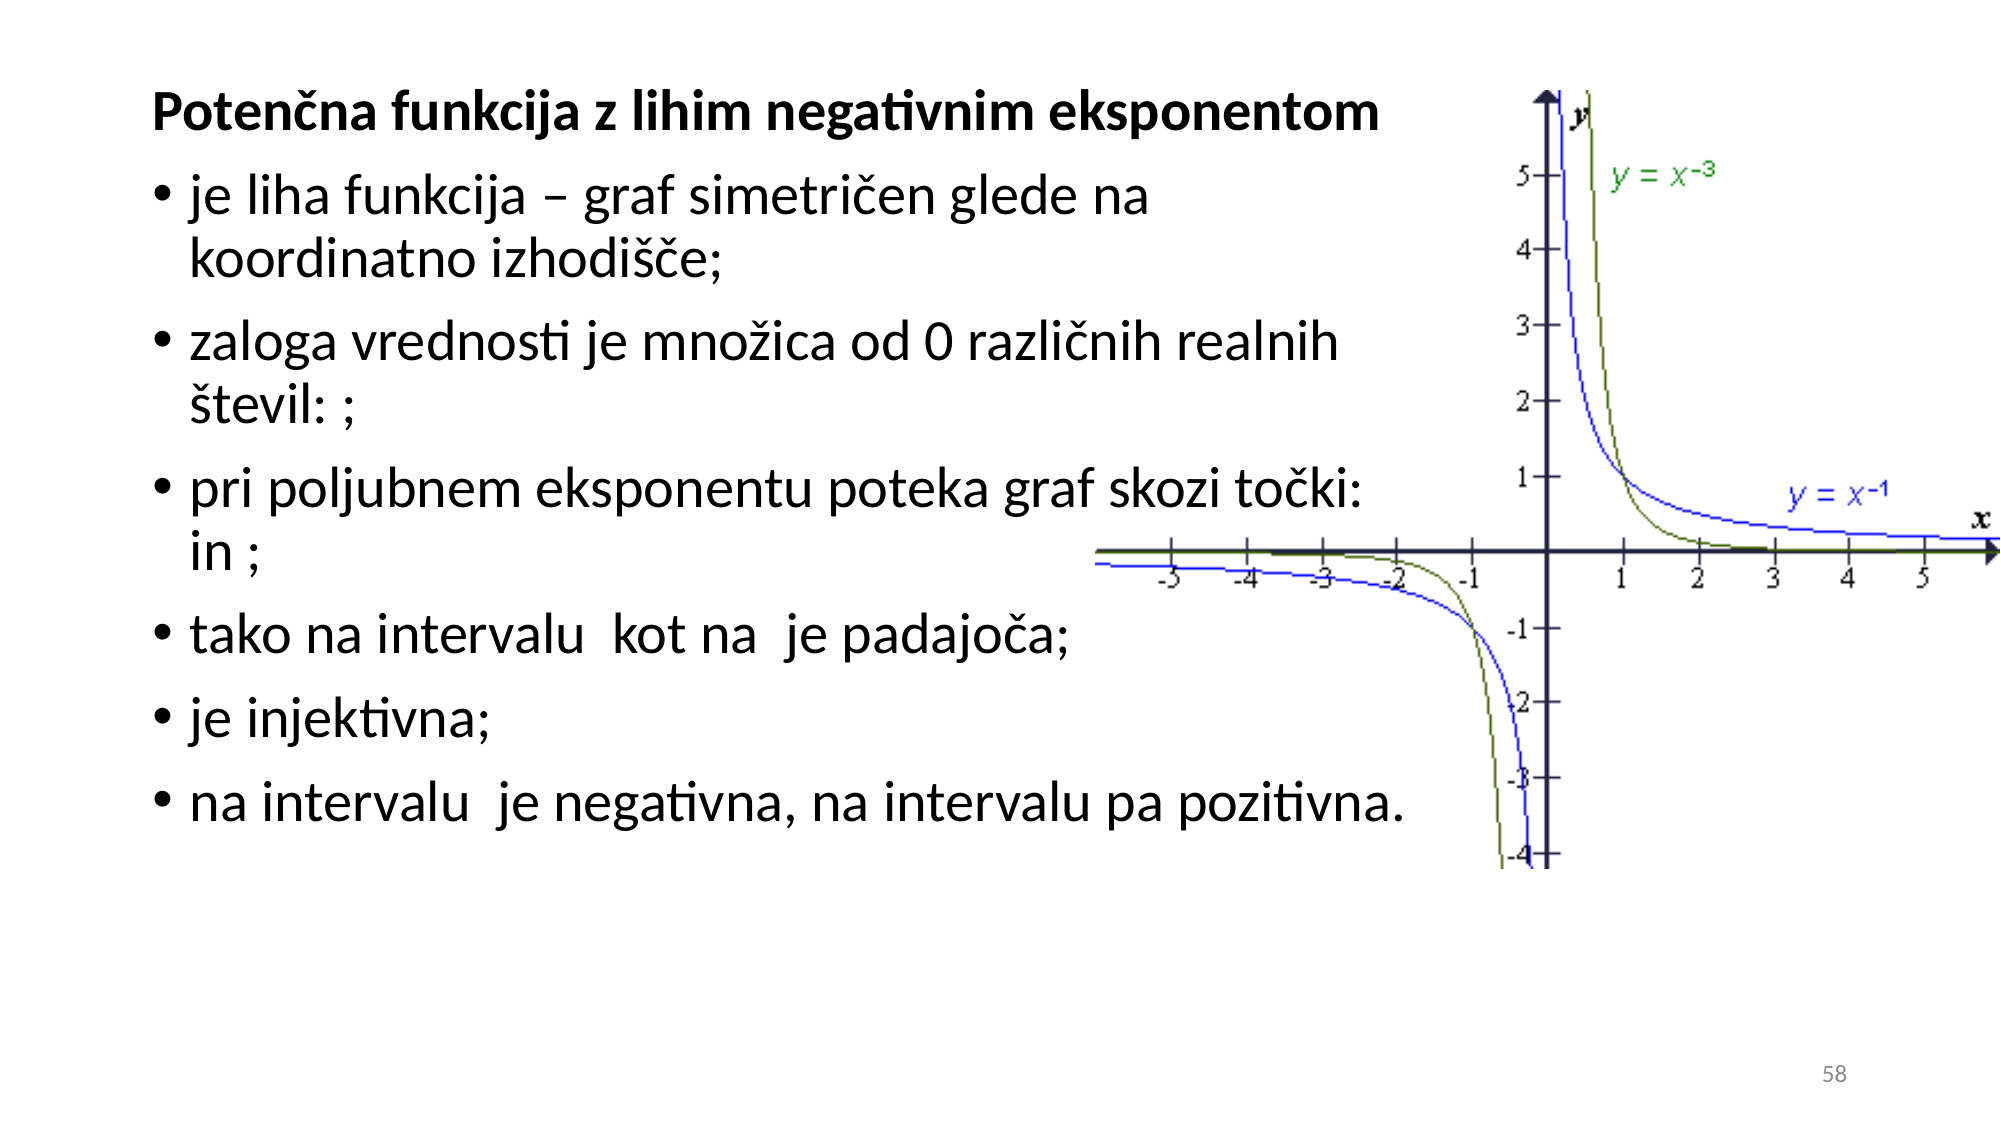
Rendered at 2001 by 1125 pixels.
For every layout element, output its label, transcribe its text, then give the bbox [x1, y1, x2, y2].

picture [1095, 90, 2000, 869]
slide_number 58 [1412, 1042, 1863, 1103]
